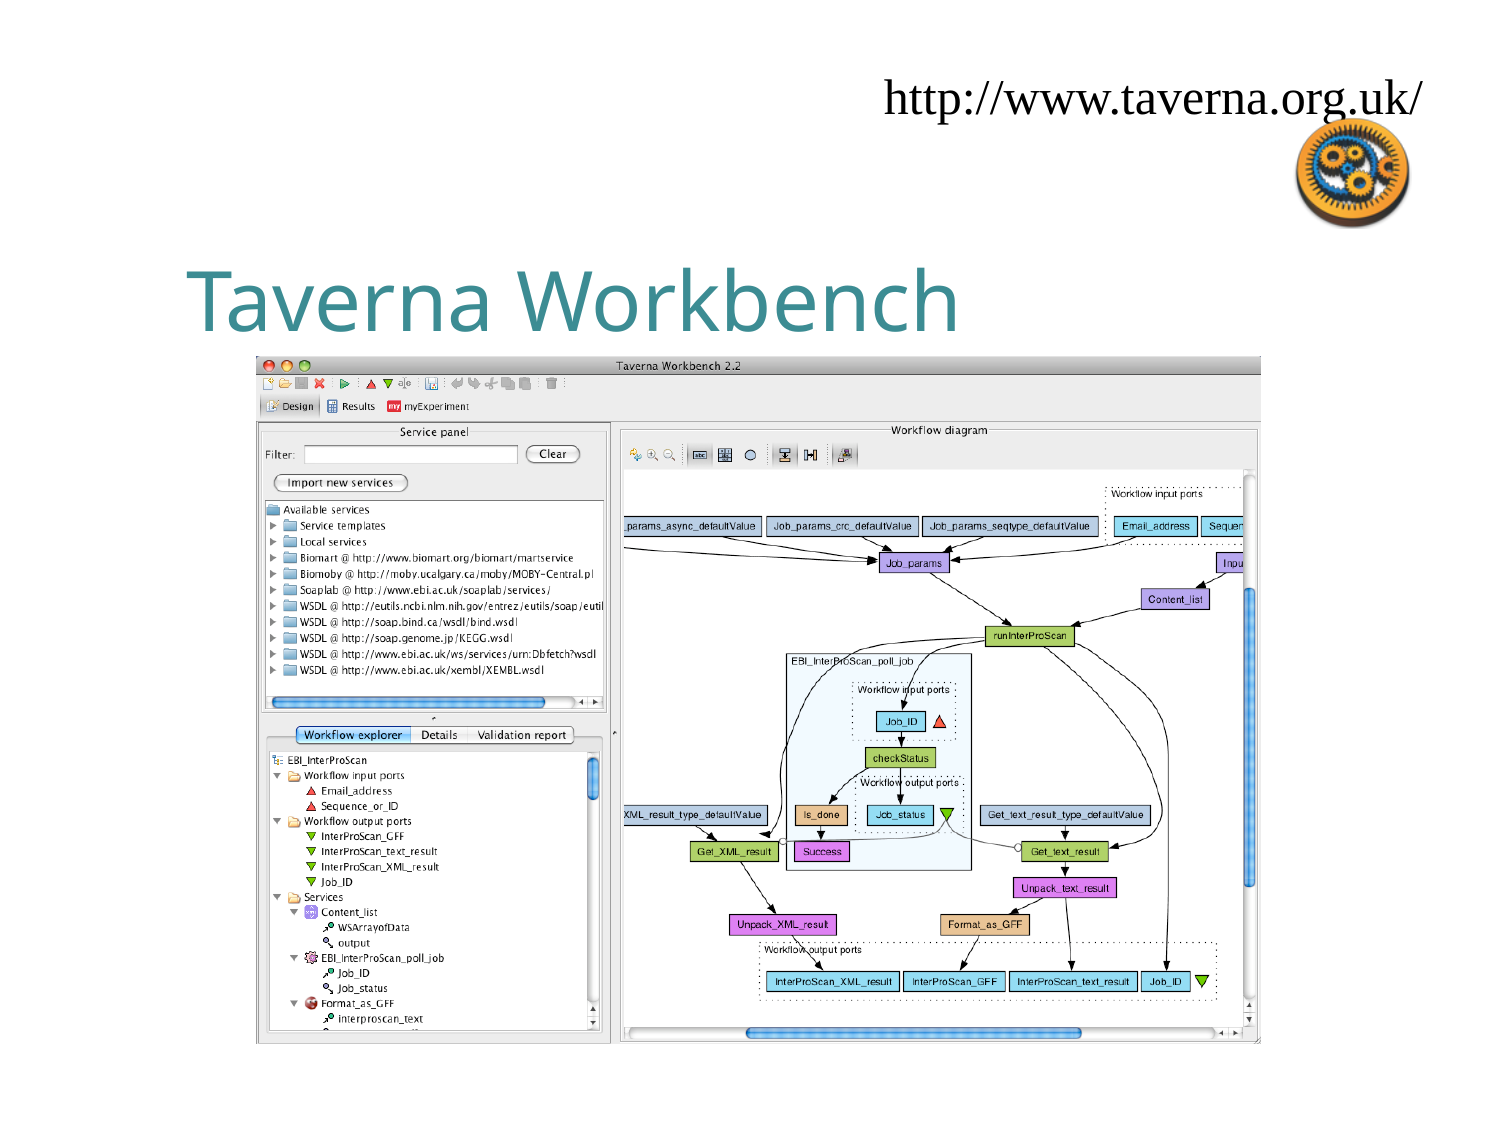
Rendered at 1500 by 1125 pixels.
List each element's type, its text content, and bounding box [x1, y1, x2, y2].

picture [1291, 117, 1413, 229]
text_box Taverna Workbench [171, 168, 1353, 357]
text_box http://www.taverna.org.uk/ [869, 56, 1439, 132]
picture [255, 355, 1261, 1045]
